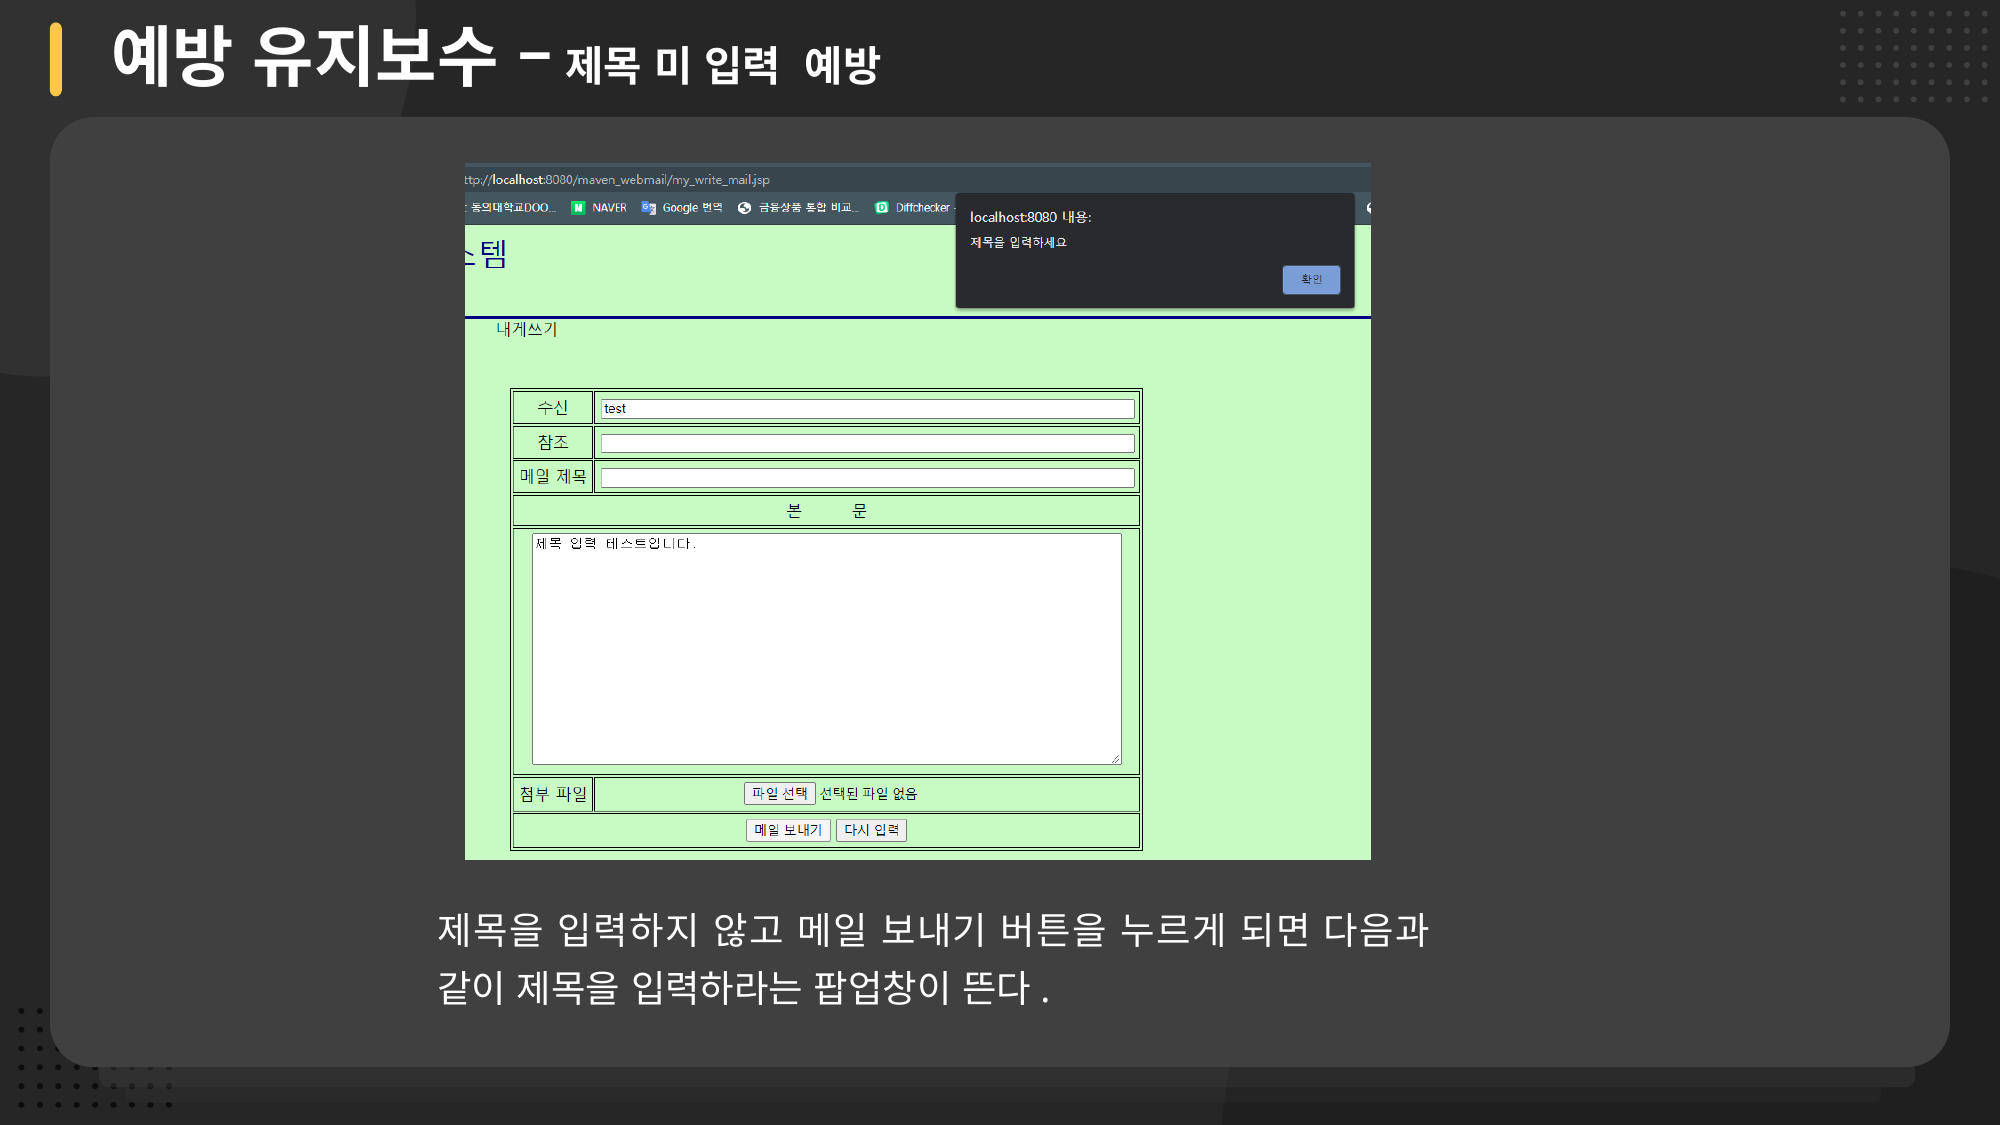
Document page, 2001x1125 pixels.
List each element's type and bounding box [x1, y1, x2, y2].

text_box [0, 0, 2000, 1125]
picture [465, 163, 1371, 860]
